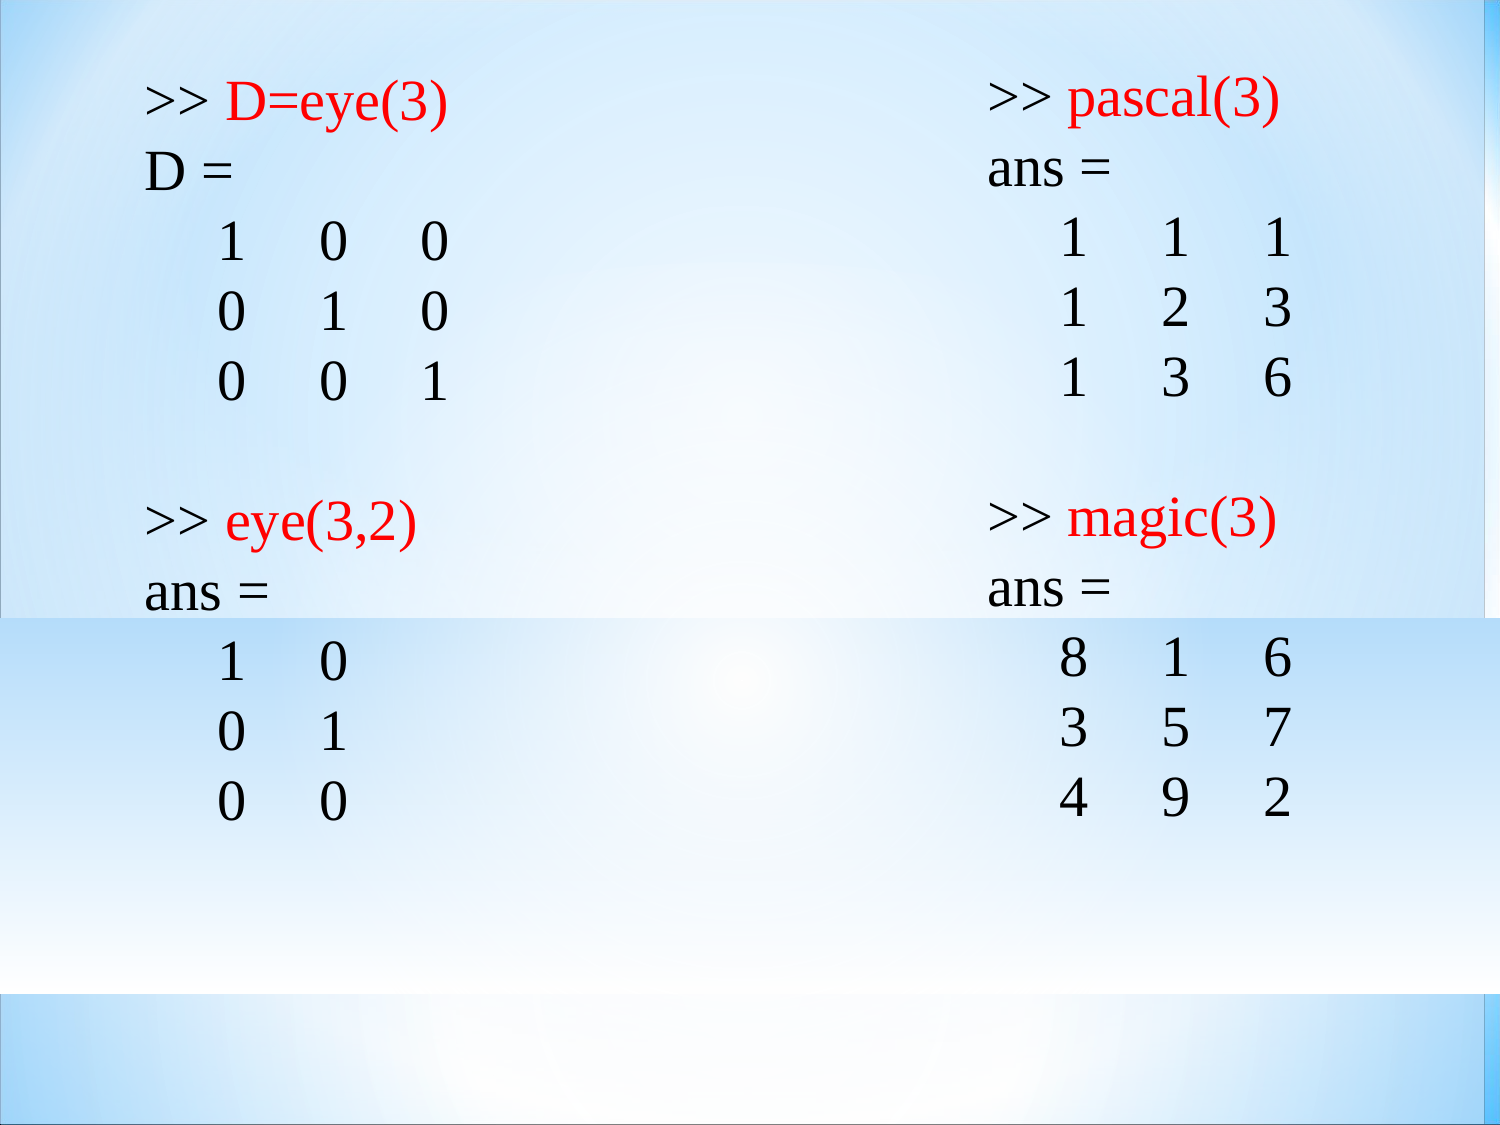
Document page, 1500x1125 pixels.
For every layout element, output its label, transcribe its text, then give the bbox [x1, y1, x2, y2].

text_box >> pascal(3) ans = 1 1 1 1 2 3 1 3 6 >> magic(3) ans = 8 1 6 3 5 7 4 9 2 [903, 42, 1376, 836]
text_box >> D=eye(3) D = 1 0 0 0 1 0 0 0 1 >> eye(3,2) ans = 1 0 0 1 0 0 [129, 54, 491, 918]
picture [0, 0, 1500, 1125]
